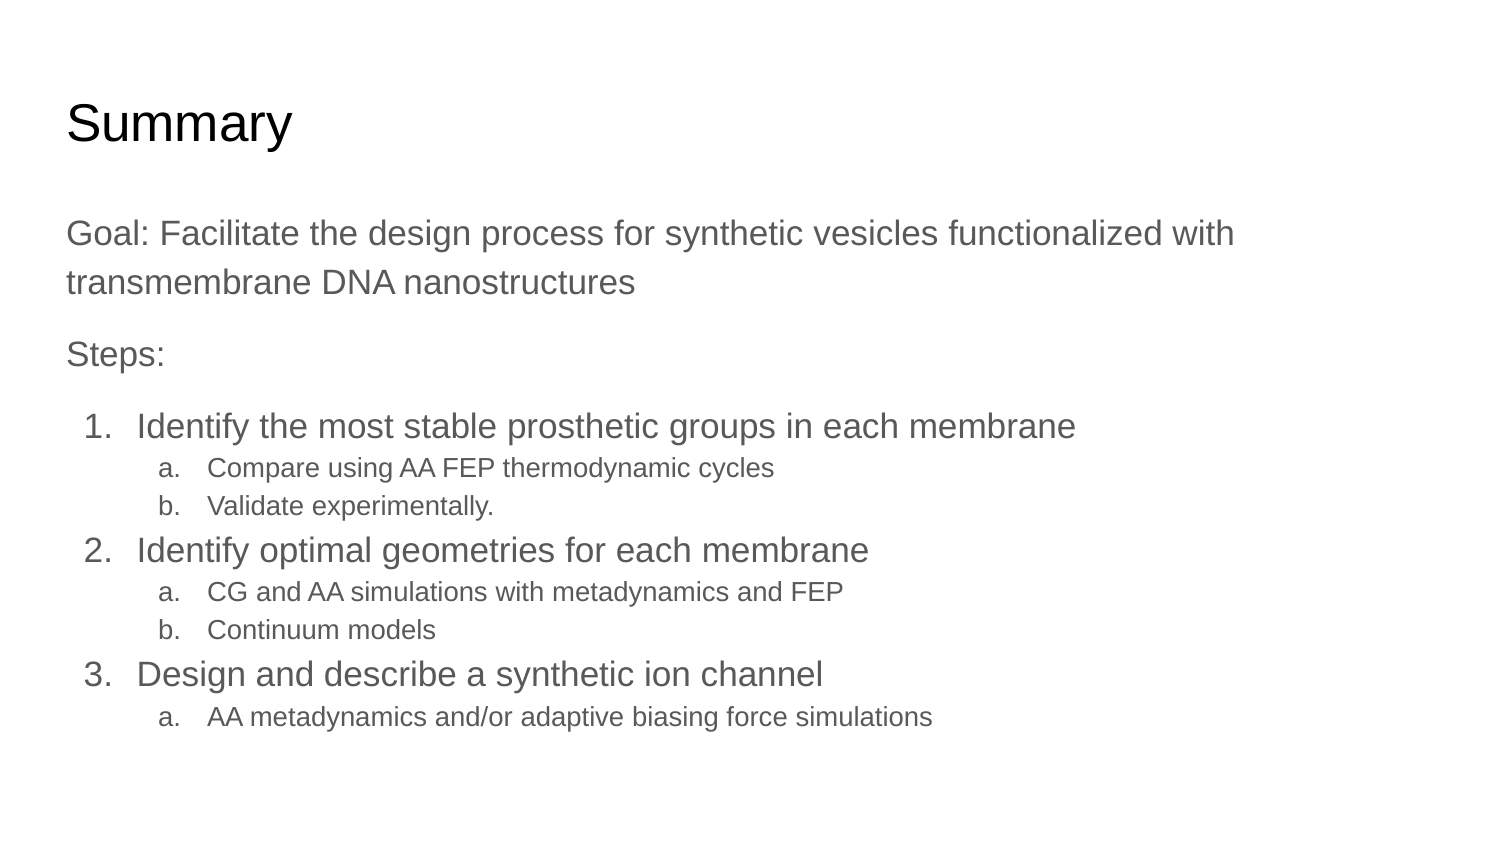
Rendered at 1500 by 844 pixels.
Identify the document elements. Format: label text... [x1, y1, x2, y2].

title Summary [51, 72, 1449, 167]
list Goal: Facilitate the design process for synthetic vesicles functionalized with transmembrane DNA nanostructures Steps: Identify the most stable prosthetic groups in each membrane Compare using AA FEP thermodynamic cycles Validate experimentally. Identify optimal geometries for each membrane CG and AA simulations with metadynamics and FEP Continuum models Design and describe a synthetic ion channel AA metadynamics and/or adaptive biasing force simulations [51, 189, 1449, 750]
